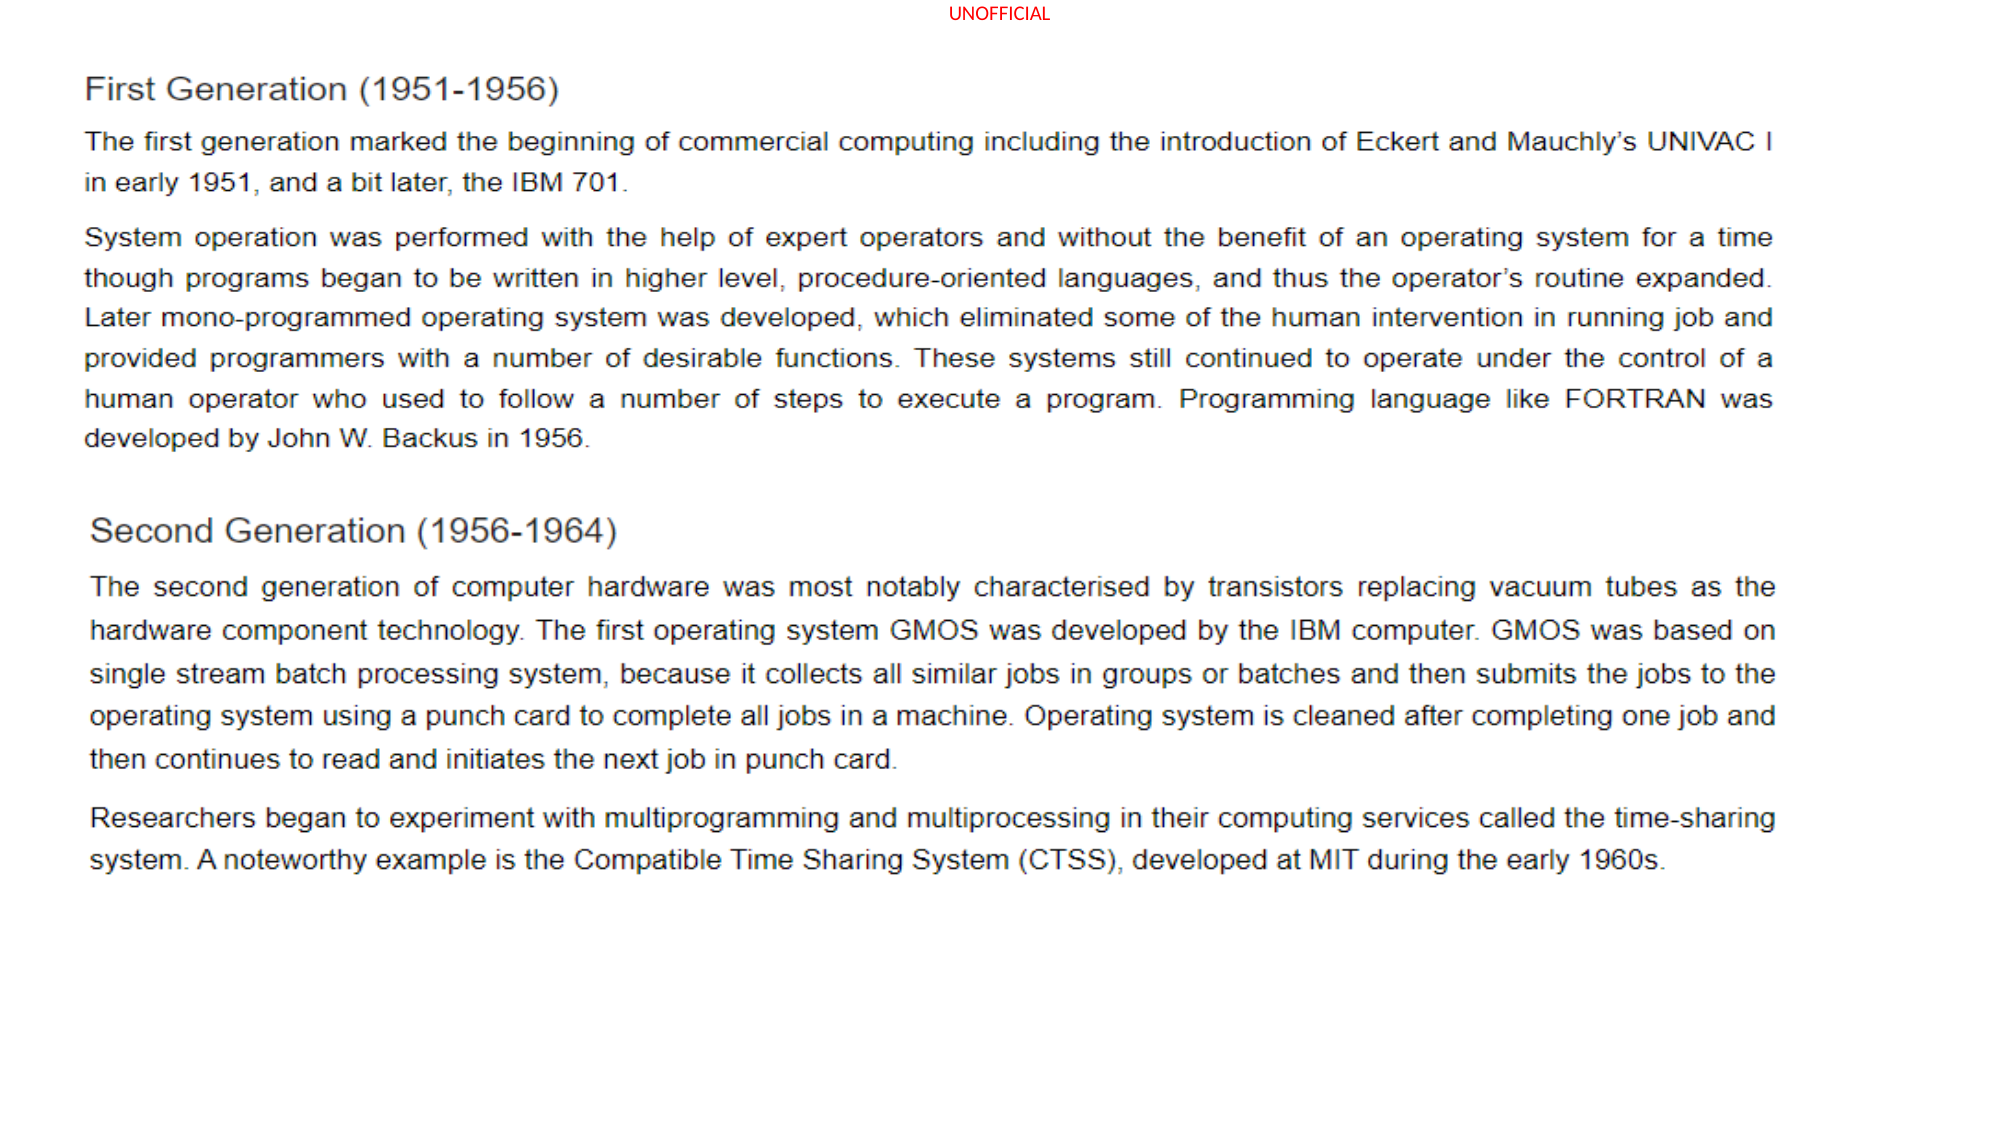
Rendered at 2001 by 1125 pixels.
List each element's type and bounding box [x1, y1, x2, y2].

picture [82, 66, 1787, 474]
picture [82, 496, 1799, 904]
